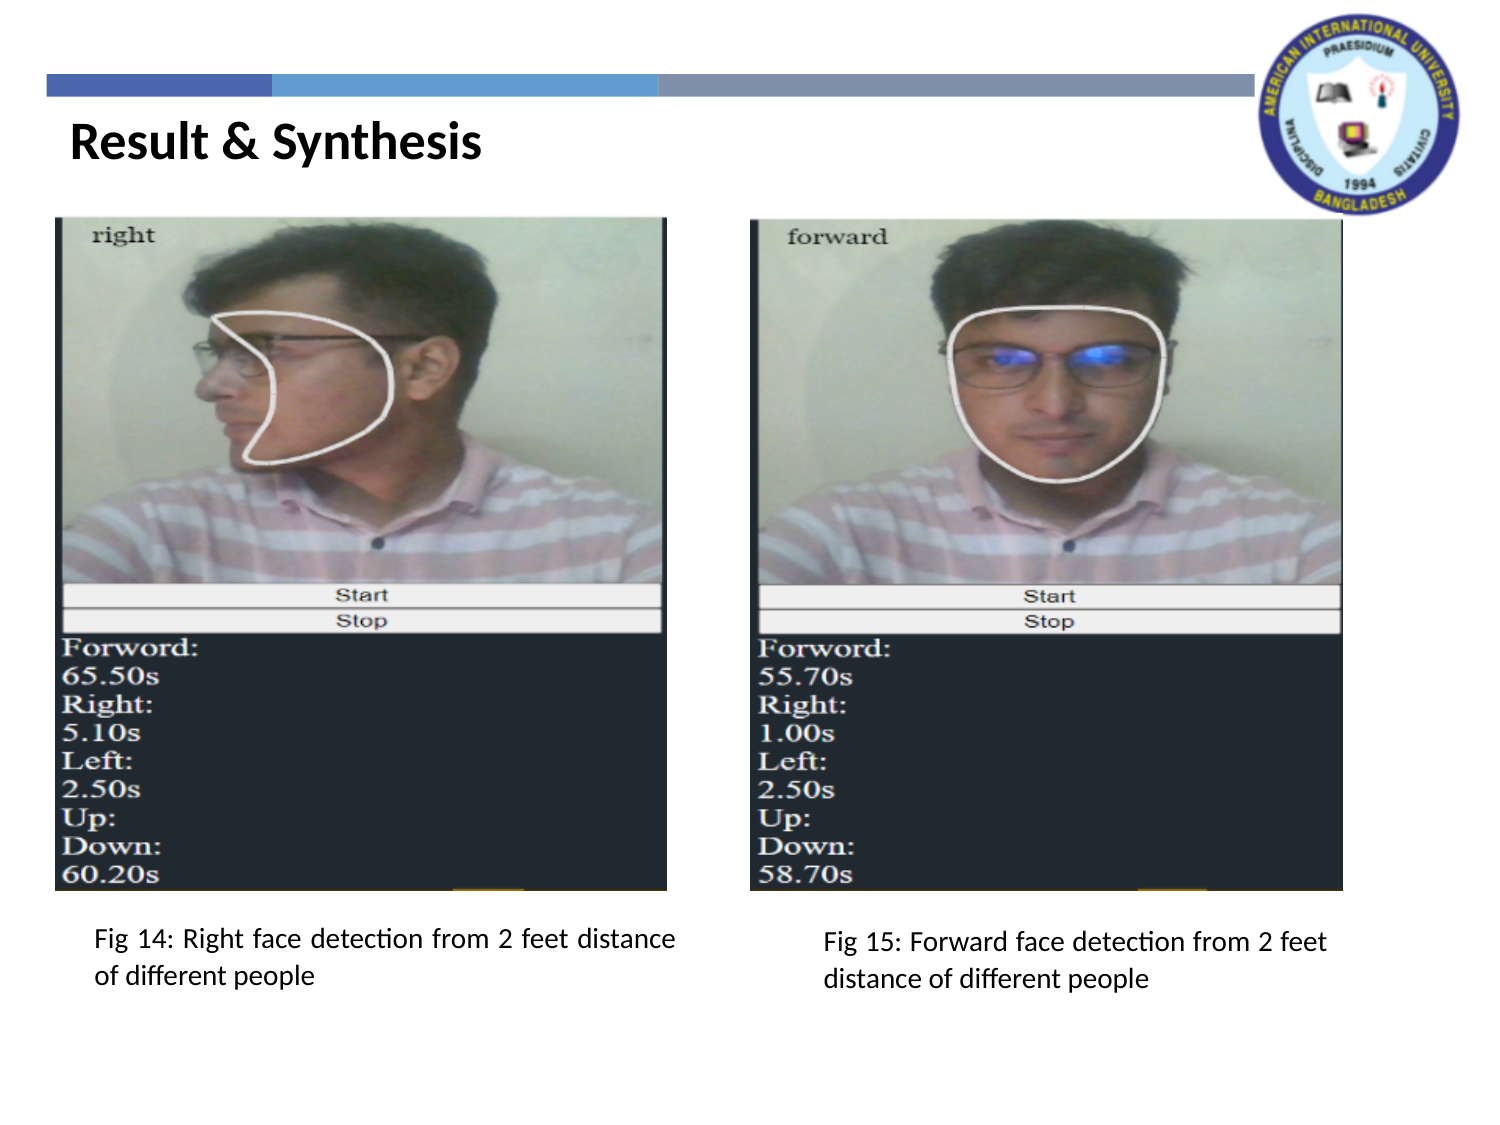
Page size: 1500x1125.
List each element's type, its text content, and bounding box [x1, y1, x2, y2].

text_box Result & Synthesis [54, 97, 586, 179]
picture [54, 212, 668, 892]
text_box Fig 15: Forward face detection from 2 feet distance of different people [808, 911, 1343, 1002]
picture [749, 9, 1465, 892]
text_box Fig 14: Right face detection from 2 feet distance of different people [79, 909, 692, 999]
text_box [55, 260, 1327, 1083]
